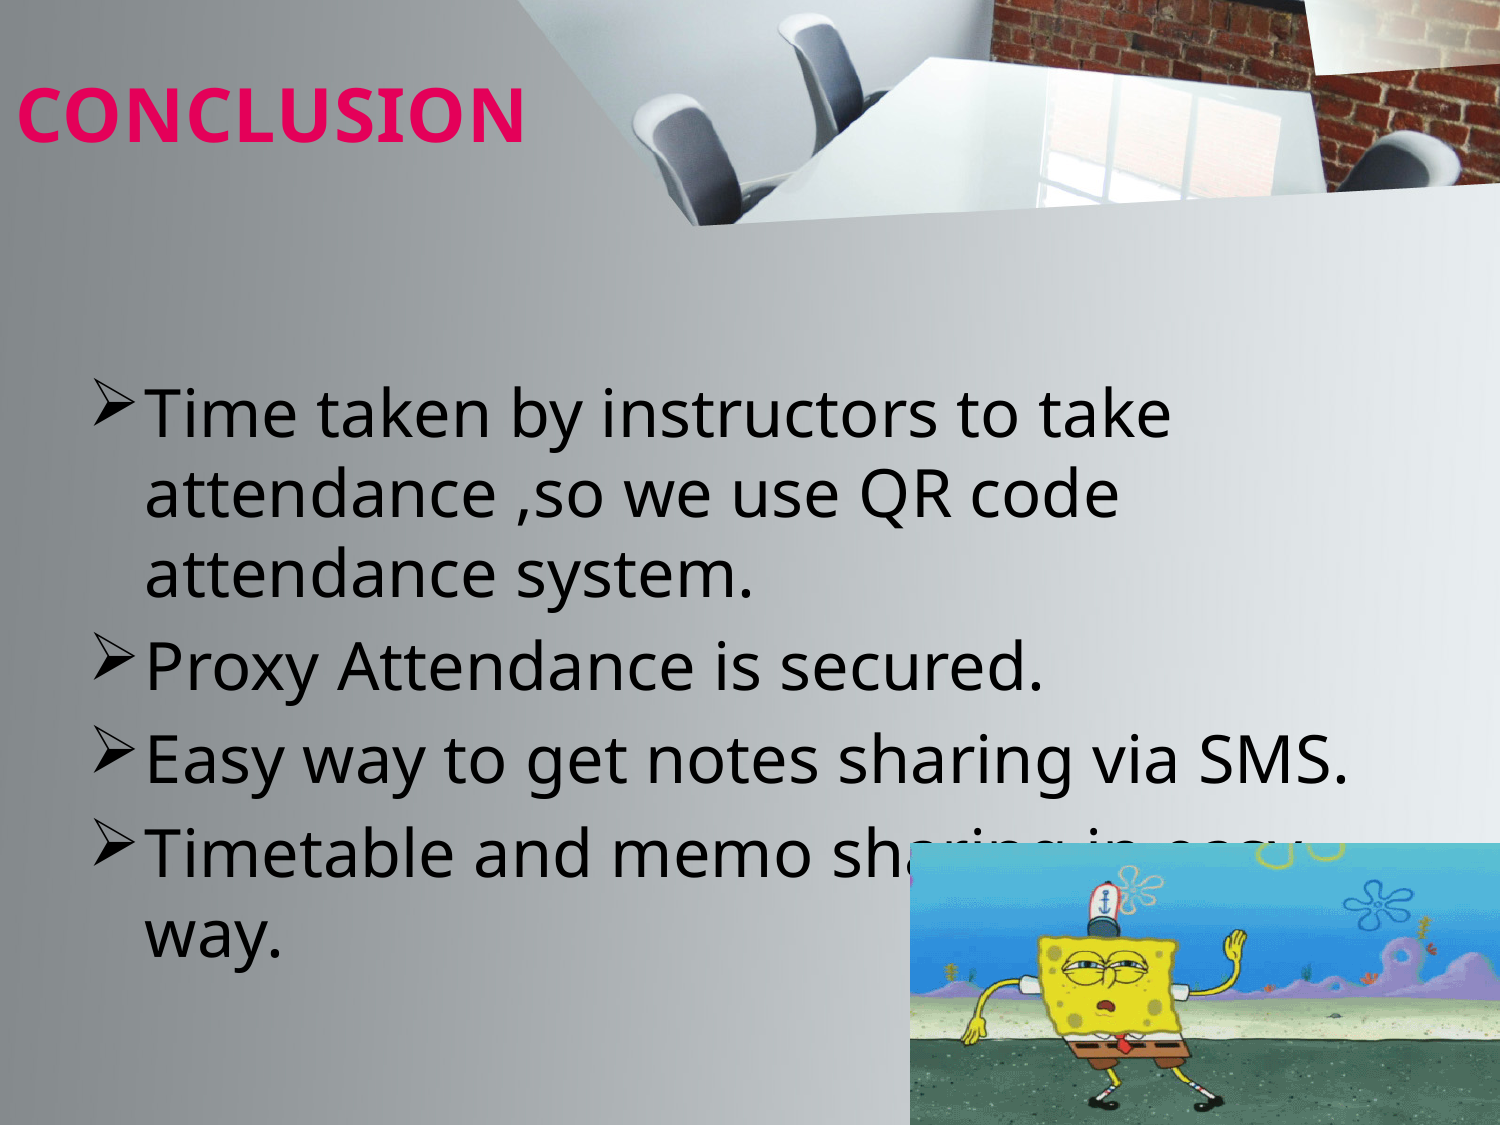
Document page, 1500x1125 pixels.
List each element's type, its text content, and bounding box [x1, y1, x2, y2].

list Time taken by instructors to take attendance ,so we use QR code attendance system. Proxy Attendance is secured. Easy way to get notes sharing via SMS. Timetable and memo sharing in easy way. [73, 363, 1427, 844]
picture [0, 0, 1500, 1125]
title CONCLUSION [0, 0, 752, 226]
